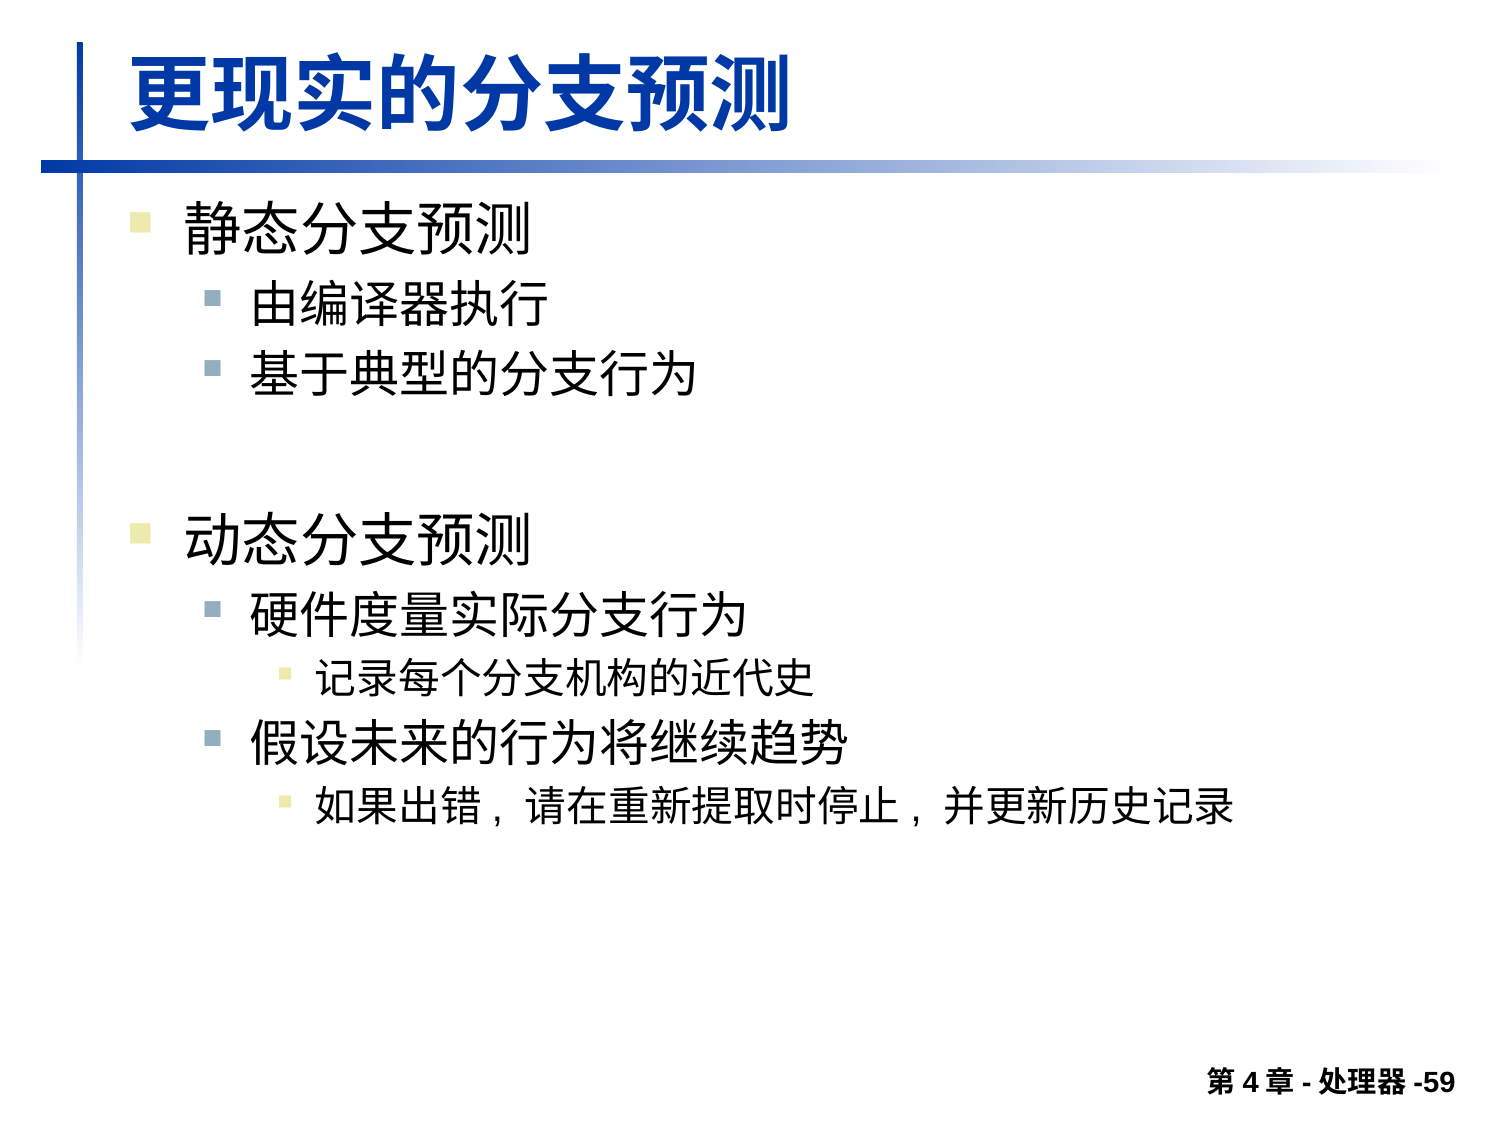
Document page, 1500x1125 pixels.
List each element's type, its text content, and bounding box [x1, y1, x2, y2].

footer 第4章-处理器-59 [277, 1046, 1471, 1106]
title 更现实的分支预测 [112, 32, 1468, 149]
list 静态分支预测 由编译器执行 基于典型的分支行为 动态分支预测 硬件度量实际分支行为 记录每个分支机构的近代史 假设未来的行为将继续趋势 如果出错, 请在重新提取时停止, 并更新历史记录 [112, 184, 1469, 1024]
